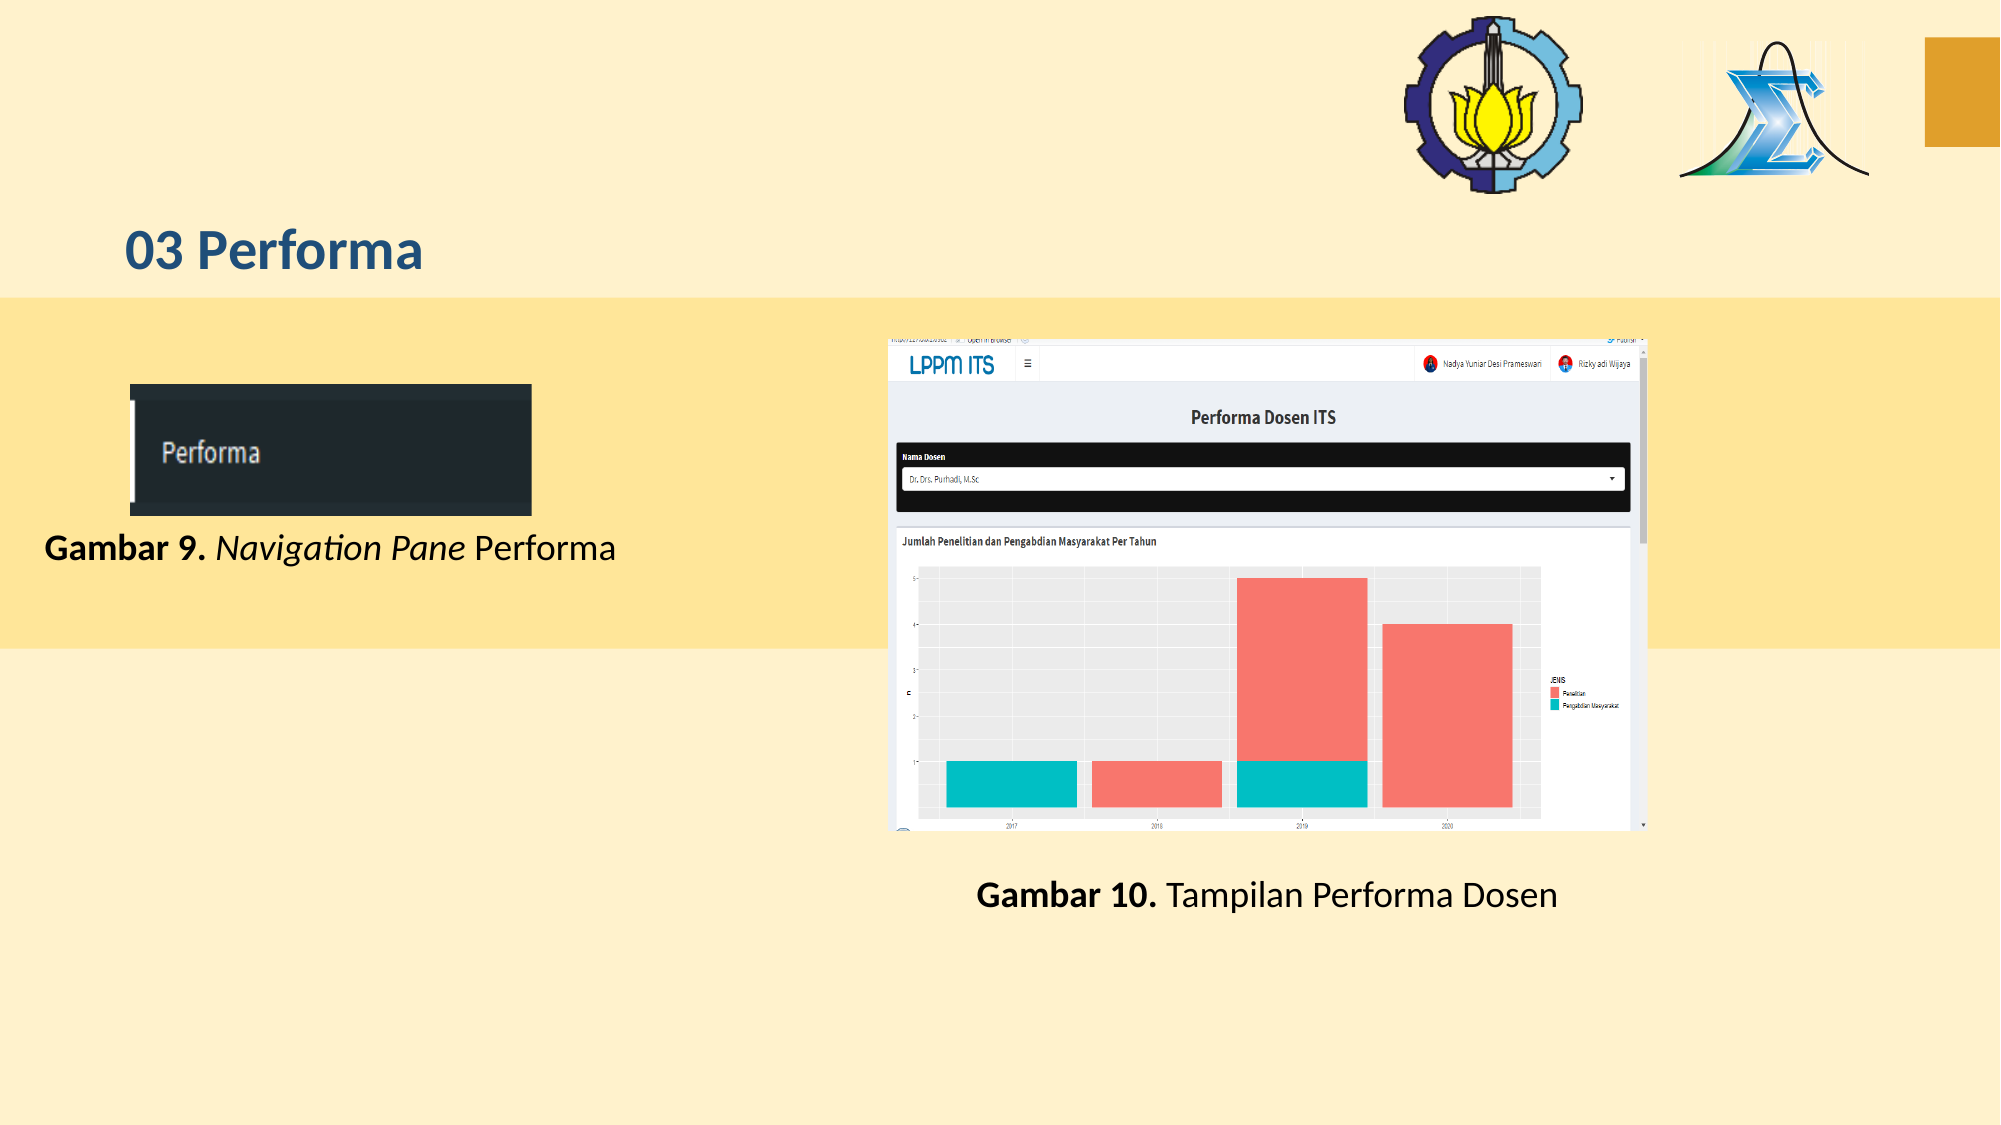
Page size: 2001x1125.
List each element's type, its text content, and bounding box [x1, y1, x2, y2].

picture [1404, 16, 1583, 195]
text_box [0, 297, 2000, 650]
picture [888, 339, 1648, 831]
picture [130, 384, 532, 516]
text_box Gambar 9. Navigation Pane Performa [29, 515, 632, 576]
text_box Gambar 10. Tampilan Performa Dosen [961, 863, 1574, 923]
text_box 03 Performa [110, 203, 552, 334]
picture [1679, 41, 1869, 178]
